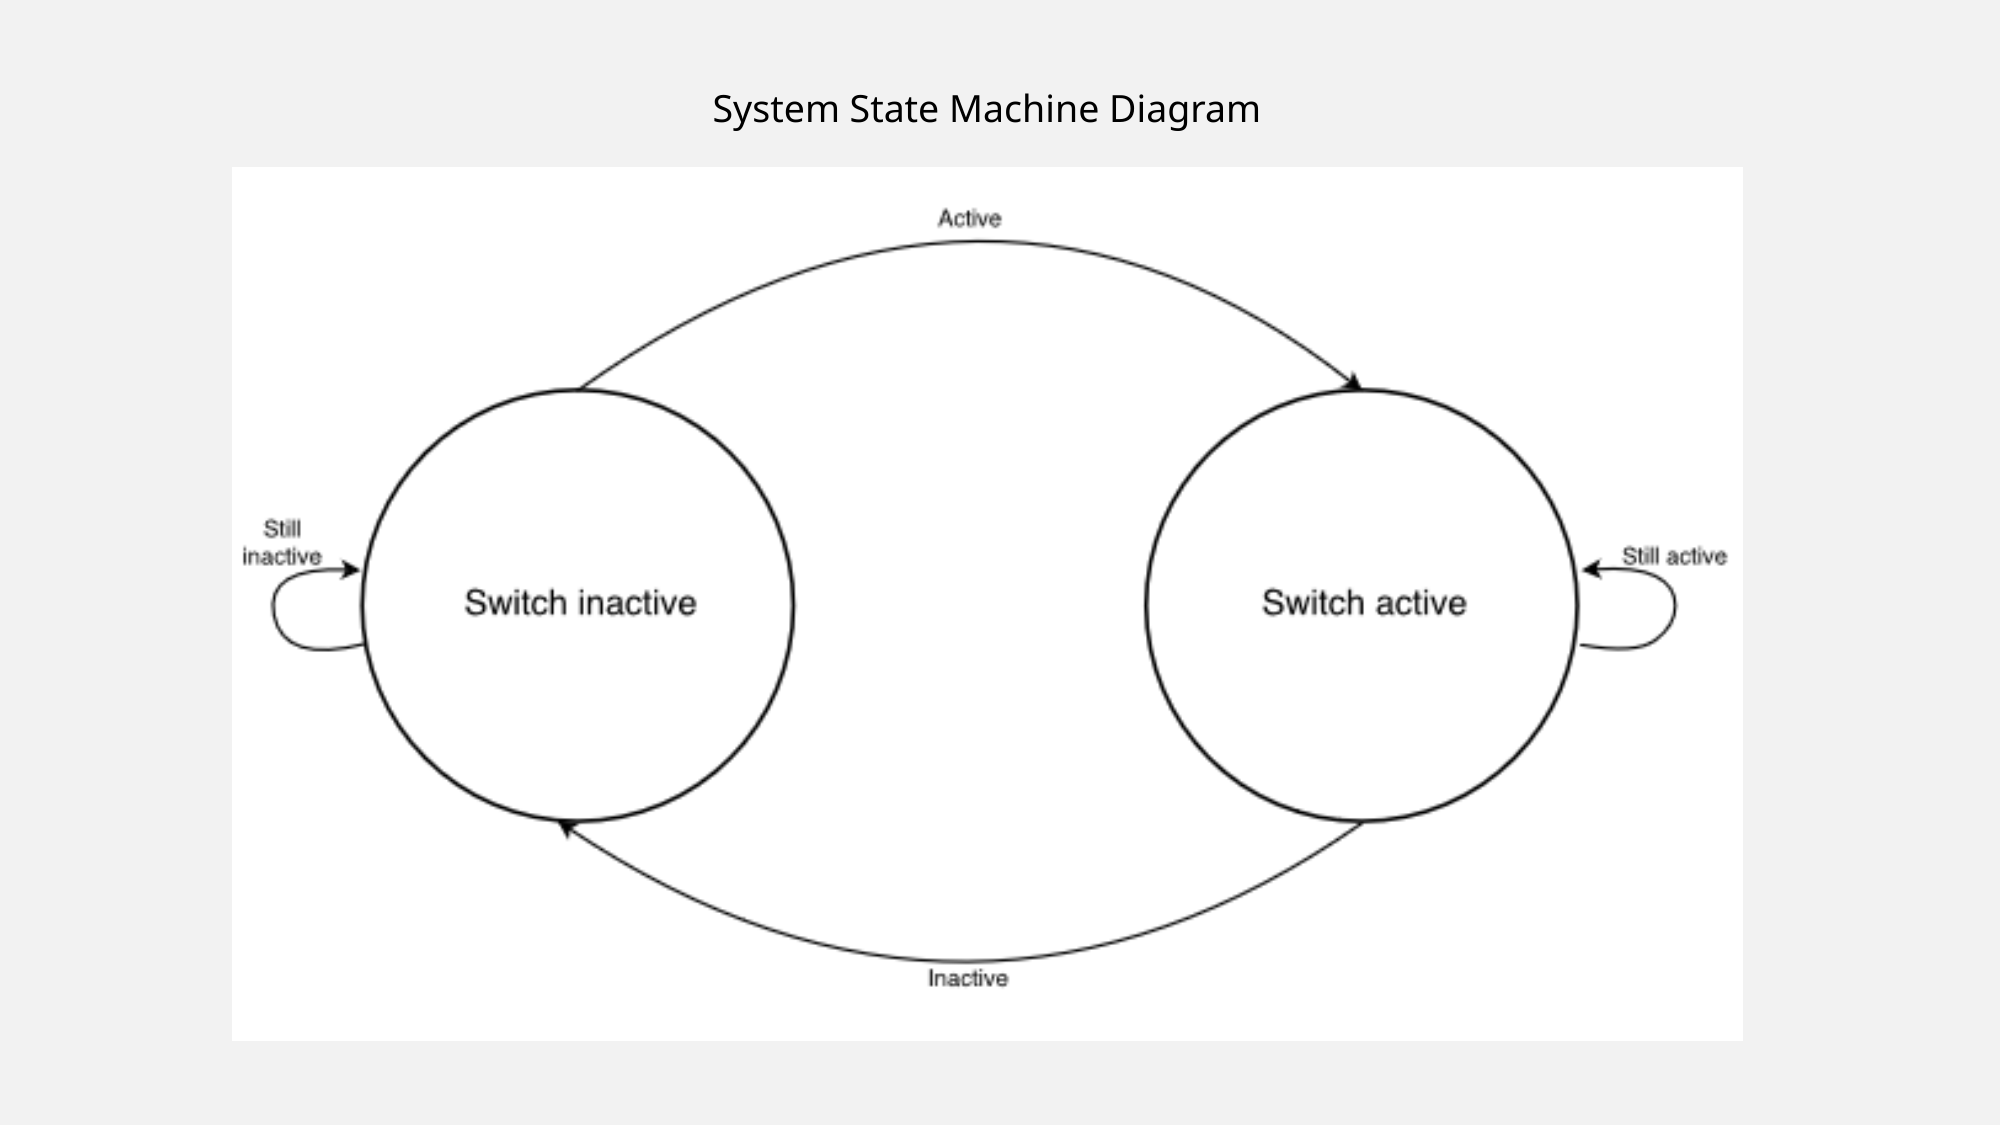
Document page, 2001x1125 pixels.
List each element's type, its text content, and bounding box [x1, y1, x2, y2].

text_box System State Machine Diagram [698, 78, 1277, 138]
picture [232, 167, 1743, 1041]
